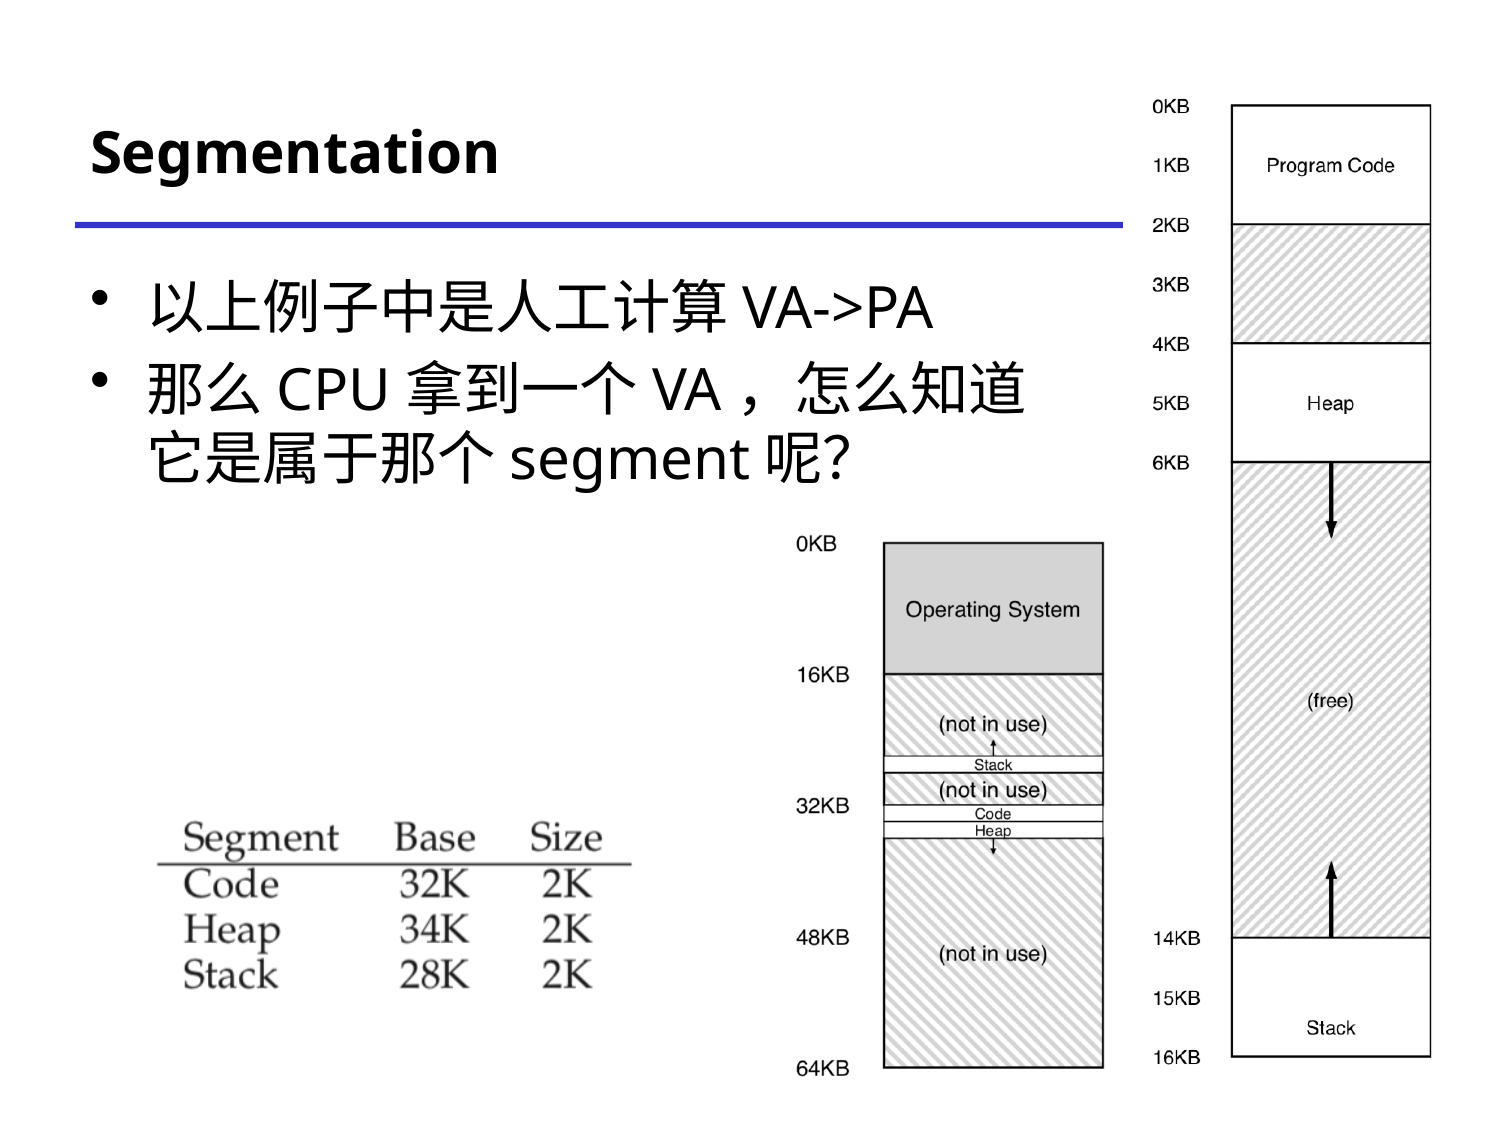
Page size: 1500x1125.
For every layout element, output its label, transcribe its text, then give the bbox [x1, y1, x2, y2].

list 以上例子中是人工计算VA->PA 那么CPU拿到一个VA，怎么知道它是属于那个segment呢？ [75, 262, 1088, 988]
title Segmentation [75, 75, 1121, 225]
picture [149, 802, 642, 1013]
picture [776, 74, 1460, 1093]
